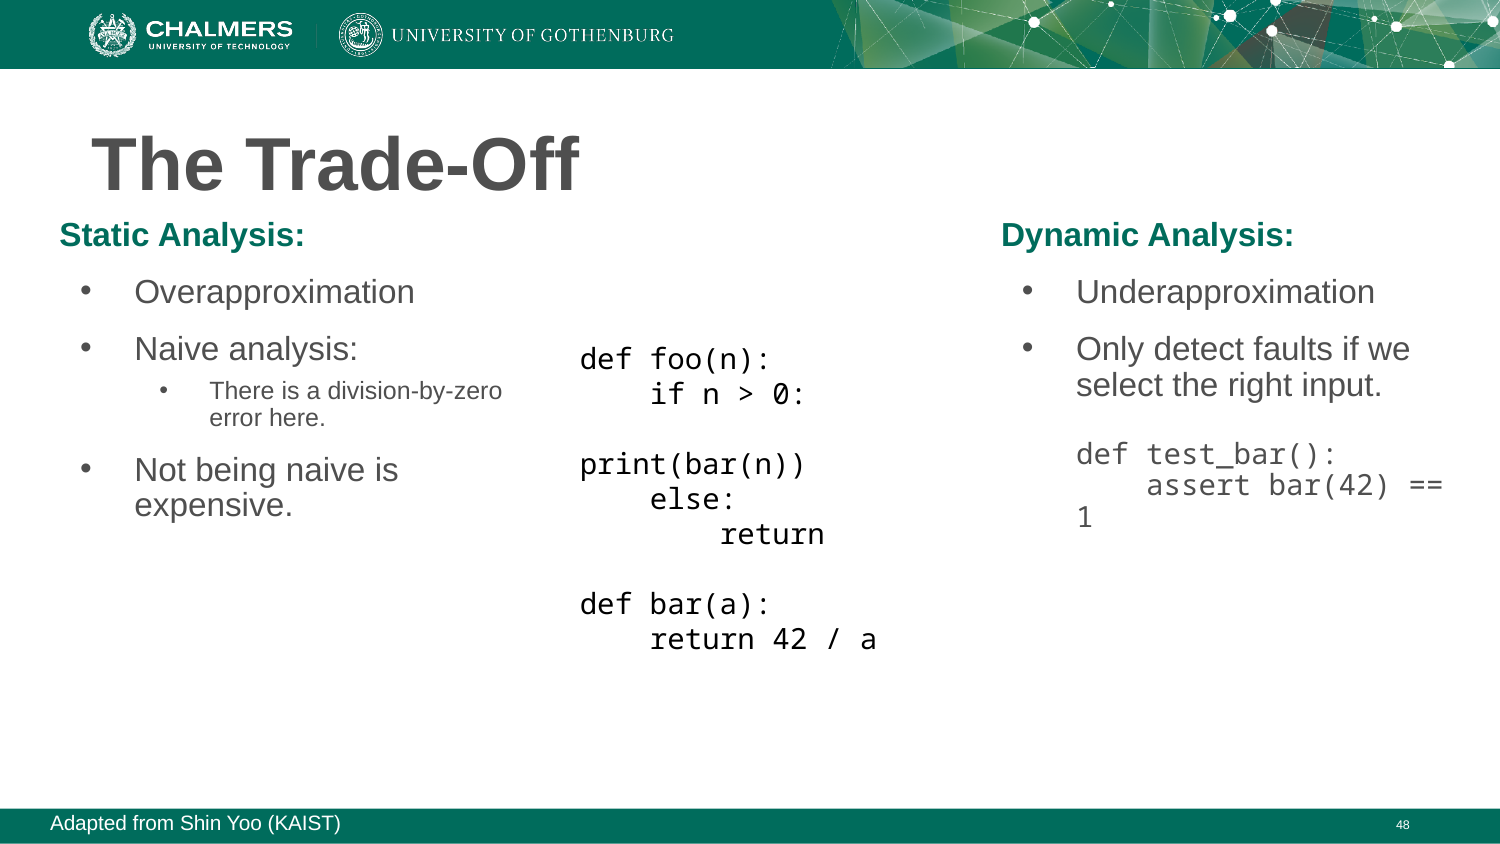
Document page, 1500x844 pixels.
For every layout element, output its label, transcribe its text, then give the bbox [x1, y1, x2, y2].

list Dynamic Analysis: Underapproximation Only detect faults if we select the right input. def test_bar(): assert bar(42) == 1 [985, 210, 1468, 615]
title The Trade-Off [76, 100, 1425, 211]
list Static Analysis: Overapproximation Naive analysis: There is a division-by-zero error here. Not being naive is expensive. [44, 210, 526, 615]
picture [64, 0, 696, 85]
text_box def foo(n): if n > 0: print(bar(n)) else: return def bar(a): return 42 / a [564, 325, 935, 519]
text_box Adapted from Shin Yoo (KAIST) [35, 799, 363, 819]
slide_number ‹#› [1074, 809, 1425, 844]
picture [759, 0, 1500, 68]
